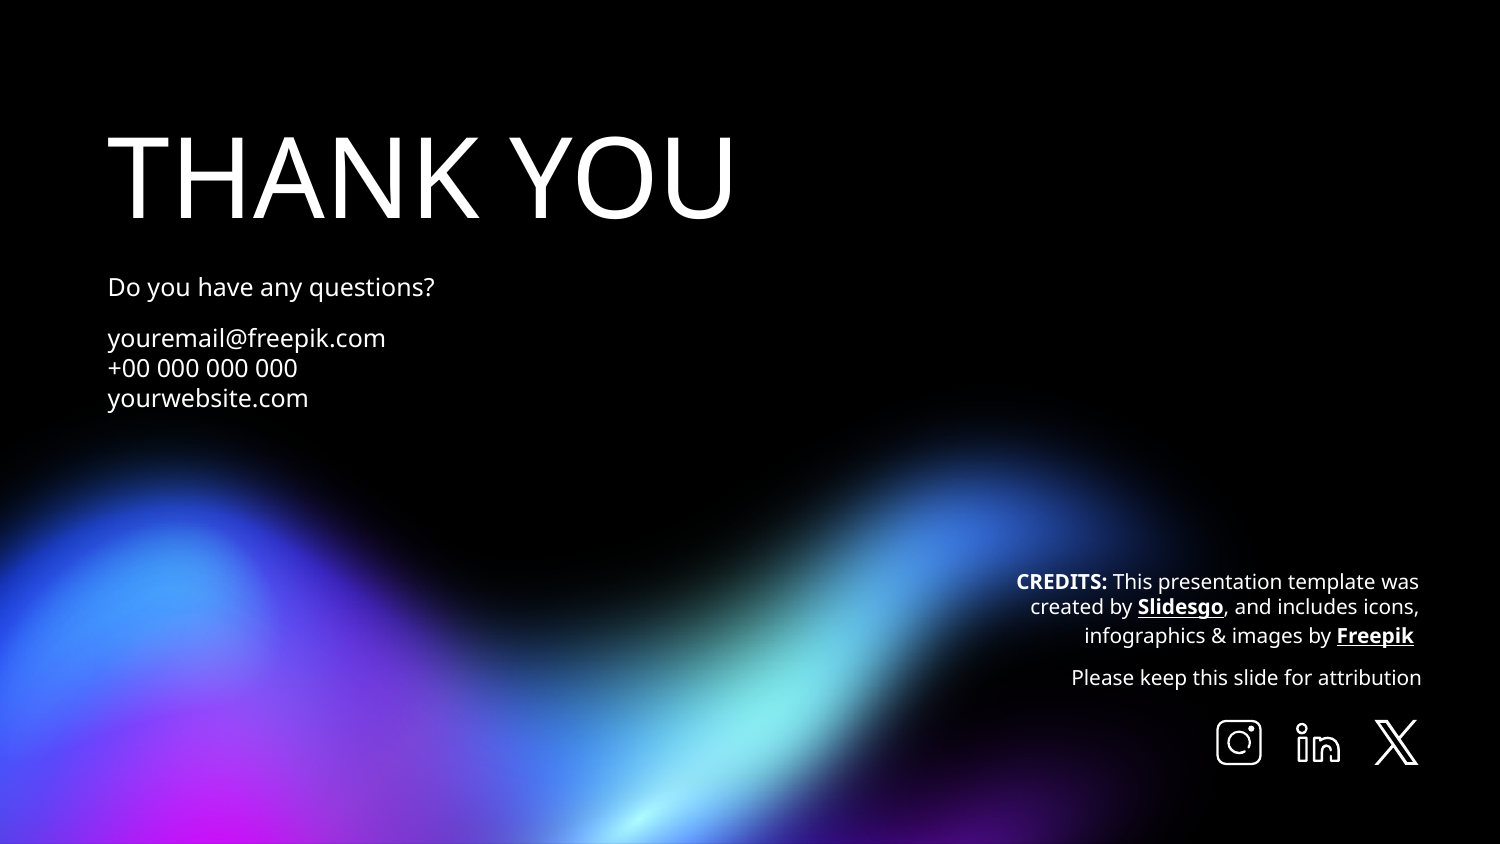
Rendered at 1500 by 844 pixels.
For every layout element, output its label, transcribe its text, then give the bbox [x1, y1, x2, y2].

picture [0, 2, 1366, 844]
text_box [1374, 719, 1419, 765]
title THANK YOU [92, 82, 928, 257]
subtitle Do you have any questions? youremail@freepik.com +00 000 000 000 yourwebsite.com [92, 256, 823, 459]
text_box Please keep this slide for attribution [915, 655, 1422, 699]
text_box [1295, 722, 1341, 763]
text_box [1216, 719, 1262, 766]
